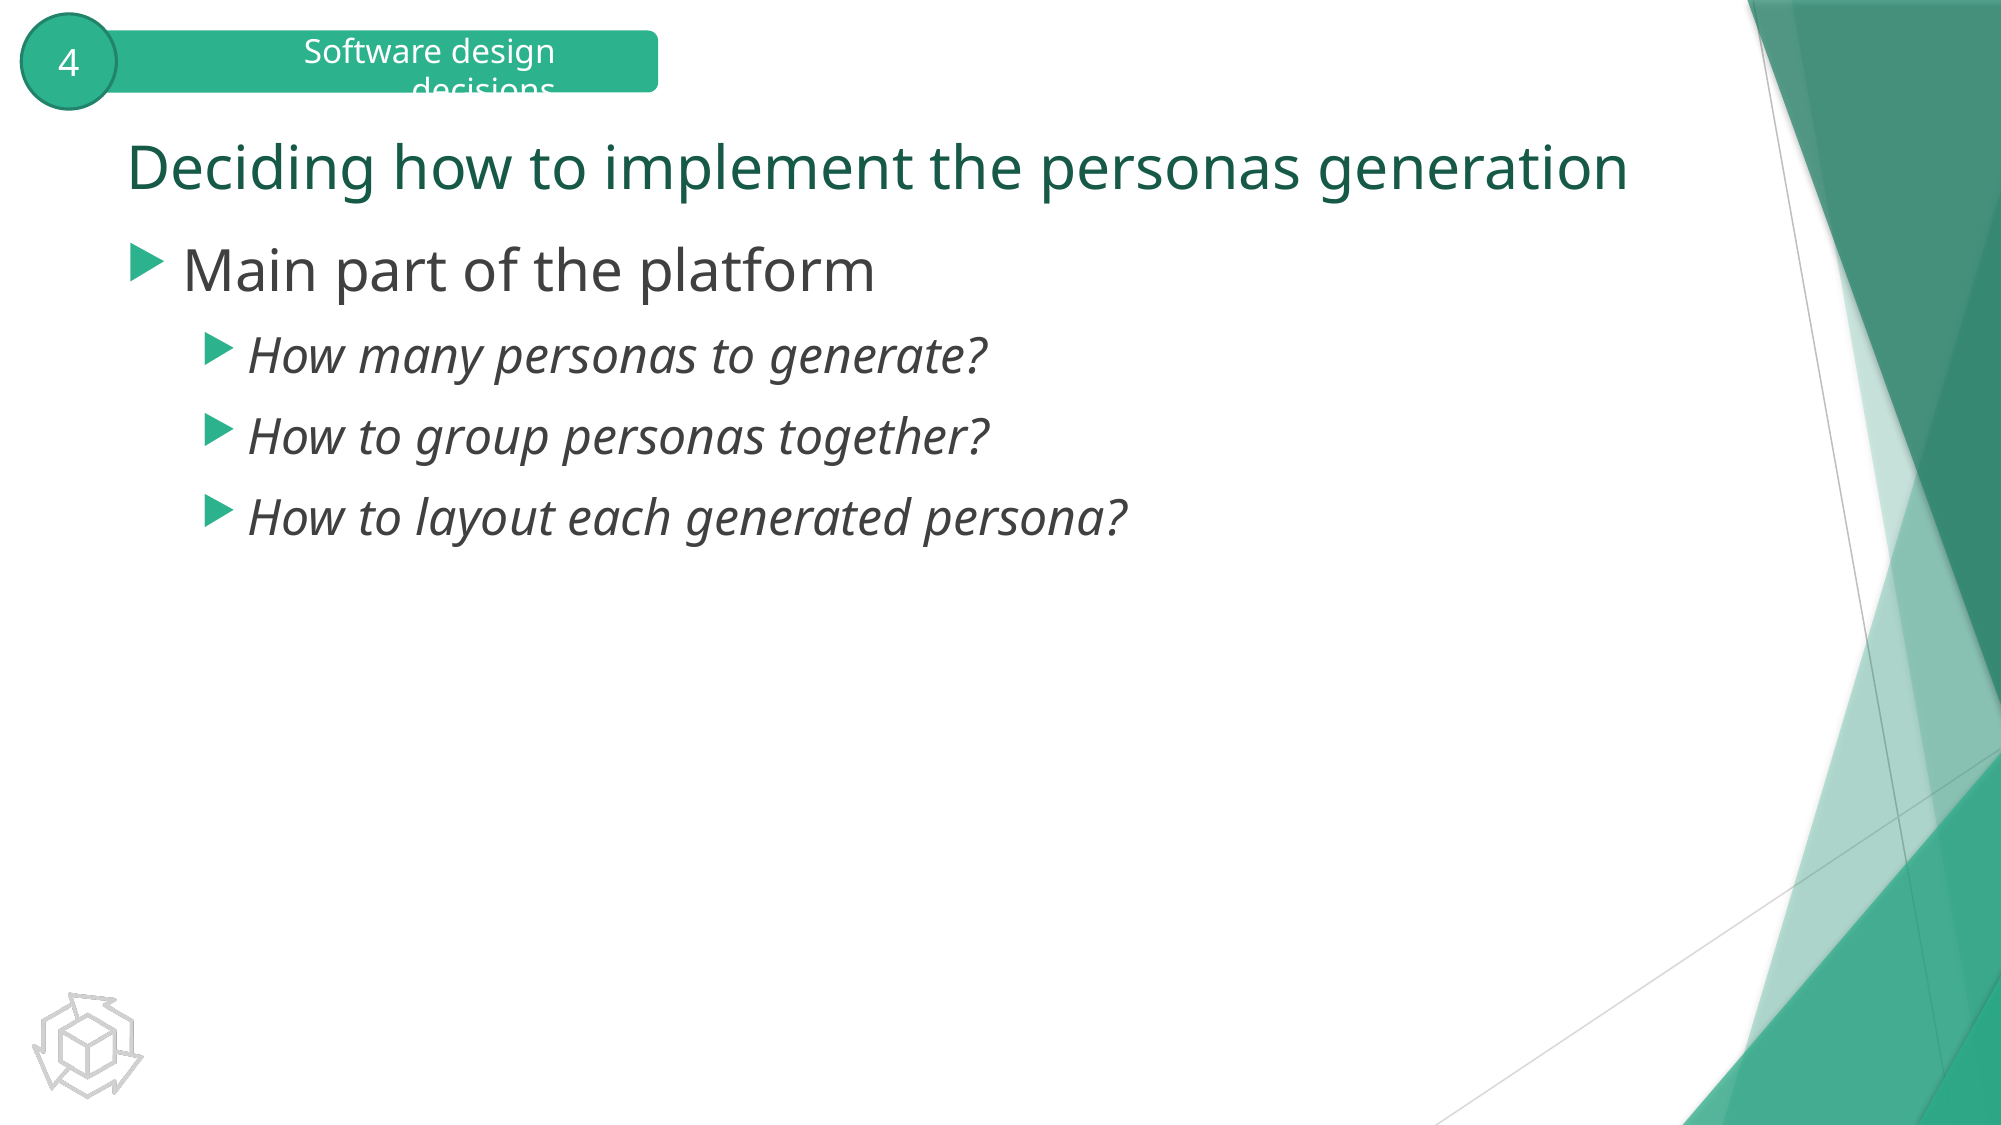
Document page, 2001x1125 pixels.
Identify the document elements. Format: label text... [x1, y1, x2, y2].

title Deciding how to implement the personas generation [111, 121, 1652, 227]
list Main part of the platform How many personas to generate? How to group personas together? How to layout each generated persona? [111, 225, 1522, 992]
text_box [20, 13, 659, 110]
picture [20, 978, 154, 1112]
